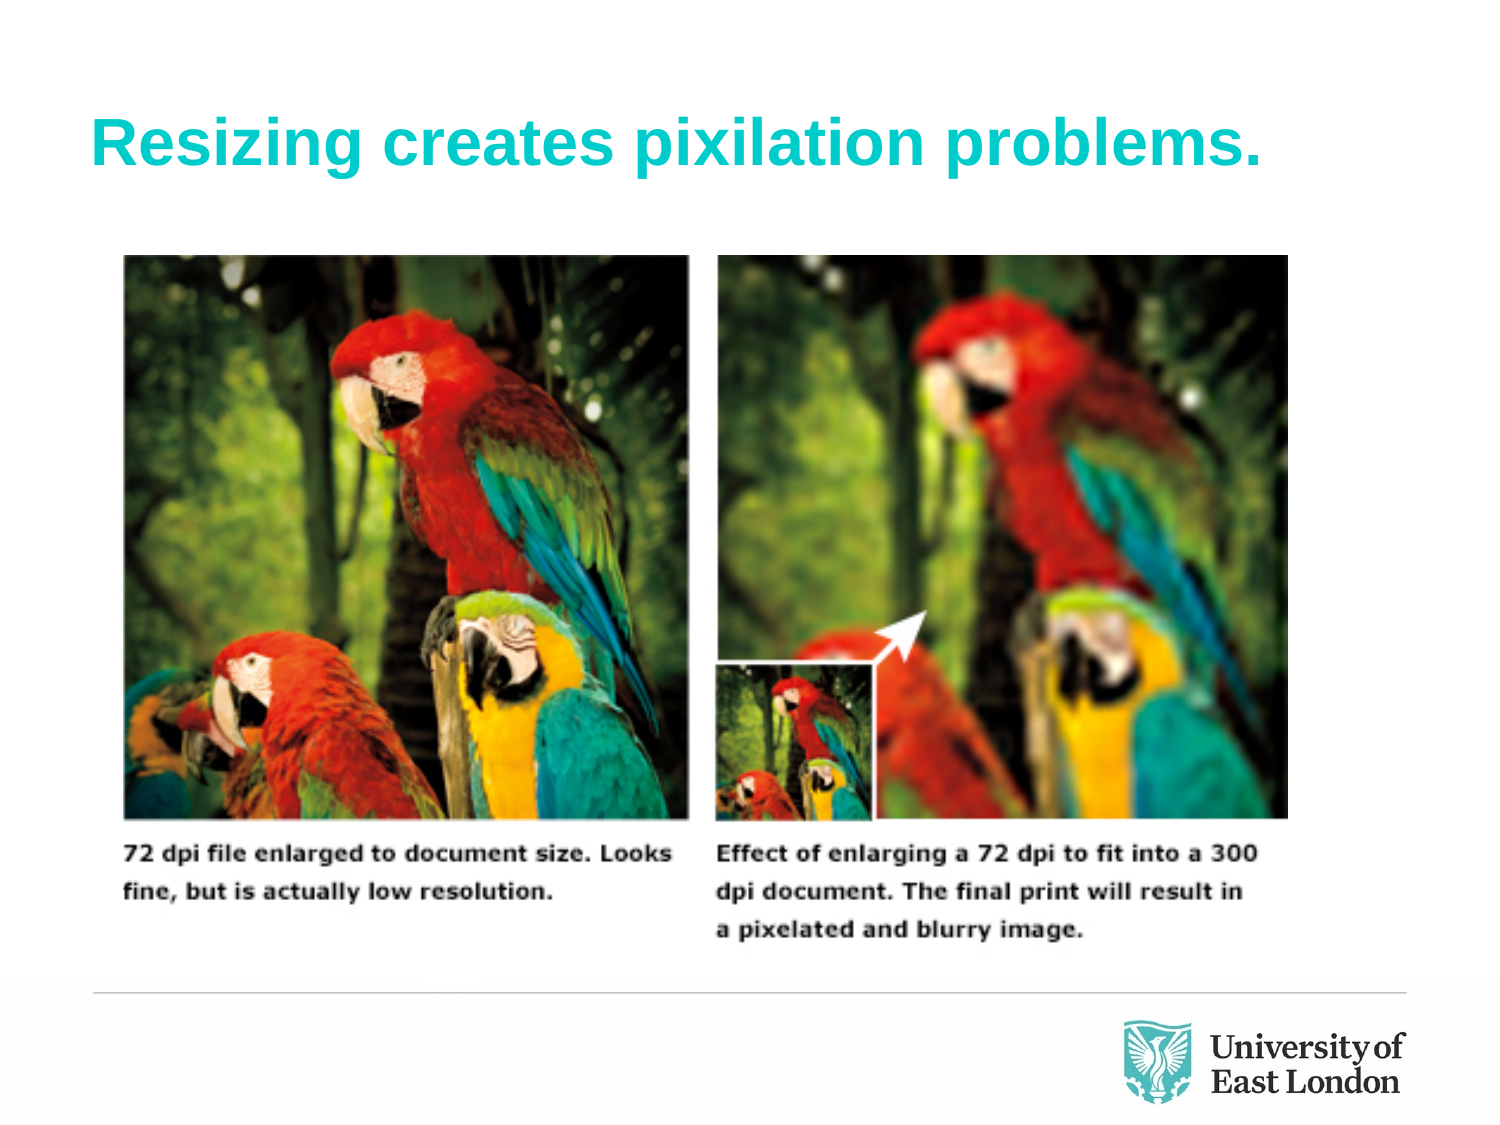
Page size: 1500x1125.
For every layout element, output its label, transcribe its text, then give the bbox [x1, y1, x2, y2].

title Resizing creates pixilation problems. [75, 45, 1425, 233]
picture [123, 255, 1288, 957]
picture [0, 980, 1500, 1125]
